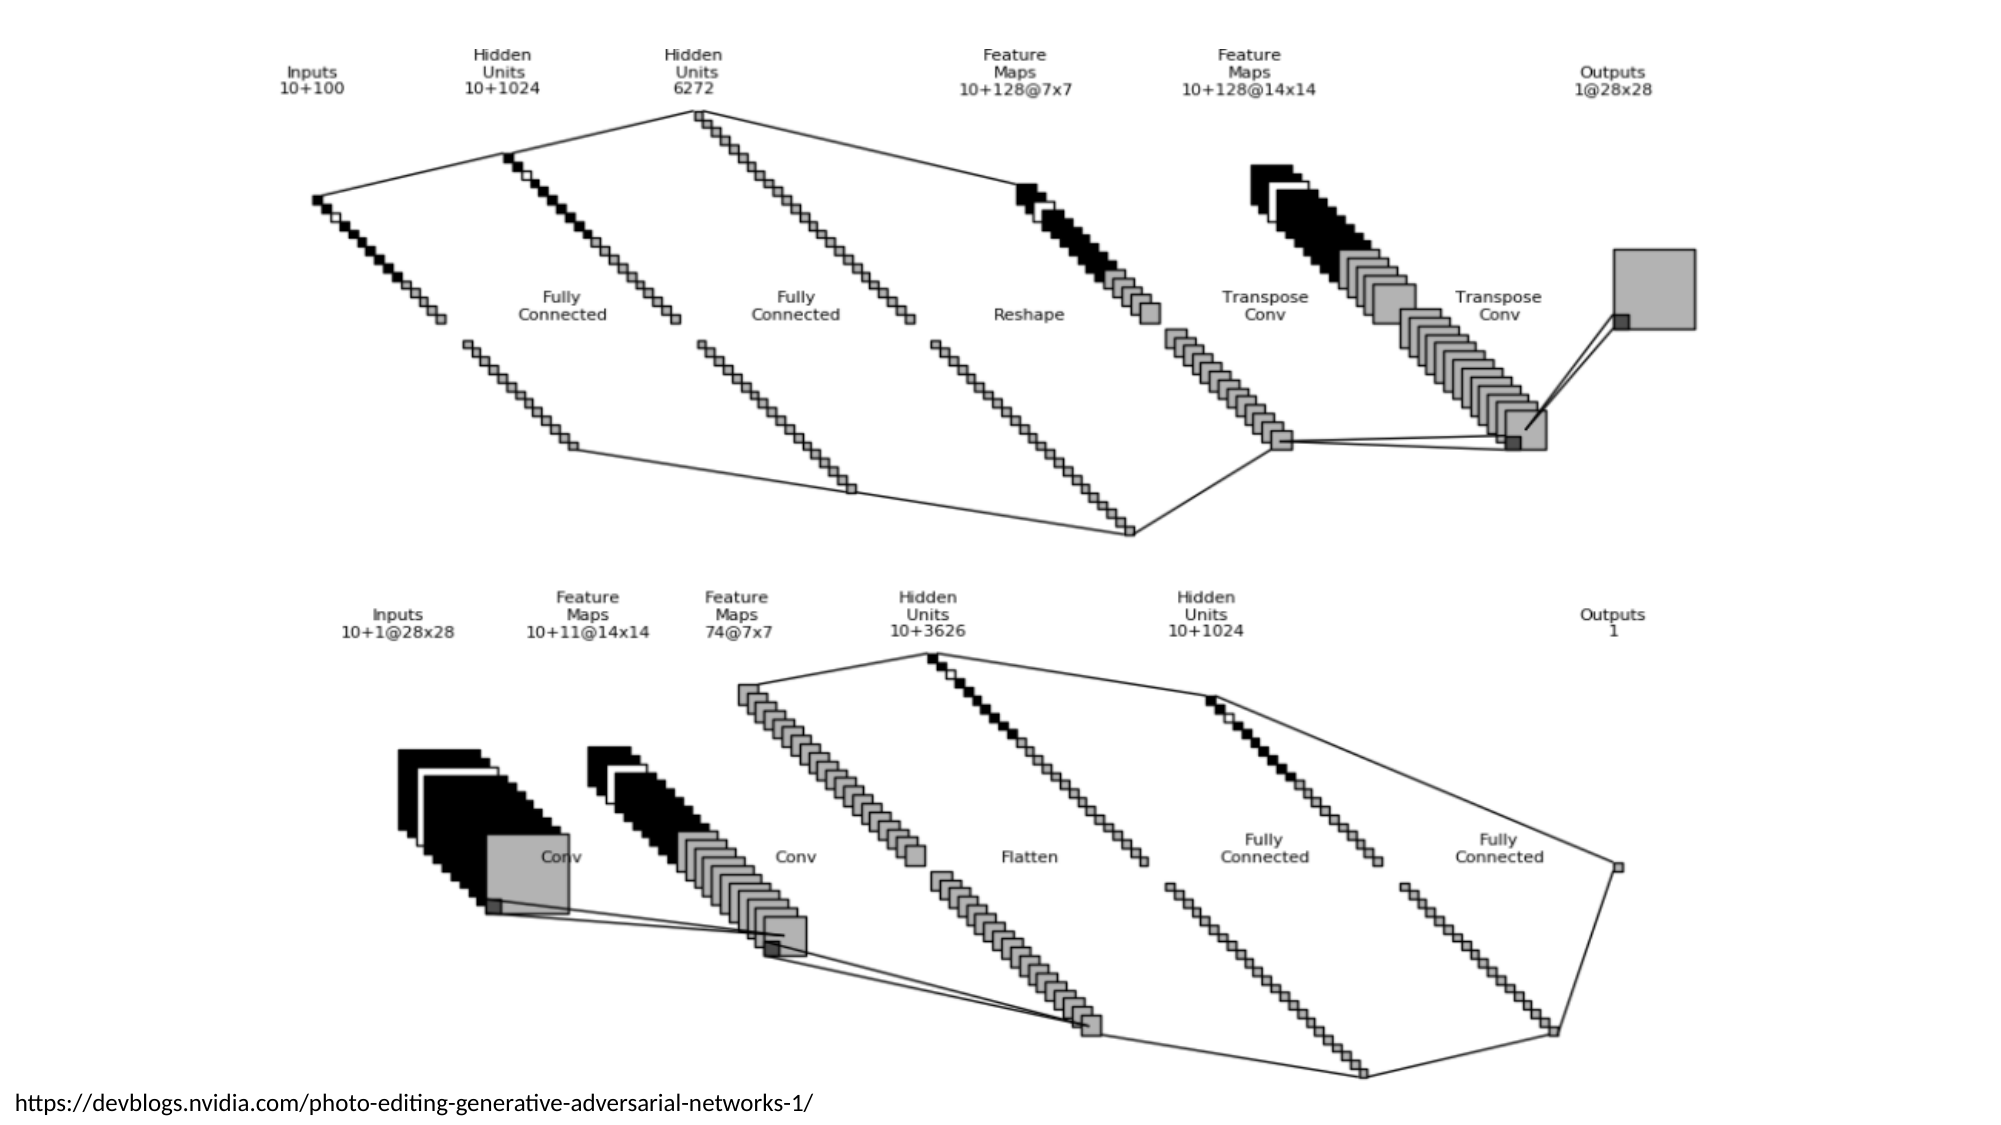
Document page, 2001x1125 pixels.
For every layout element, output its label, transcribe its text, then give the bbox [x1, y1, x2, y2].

text_box https://devblogs.nvidia.com/photo-editing-generative-adversarial-networks-1/ [0, 1079, 211, 1125]
picture [211, 49, 1788, 1125]
